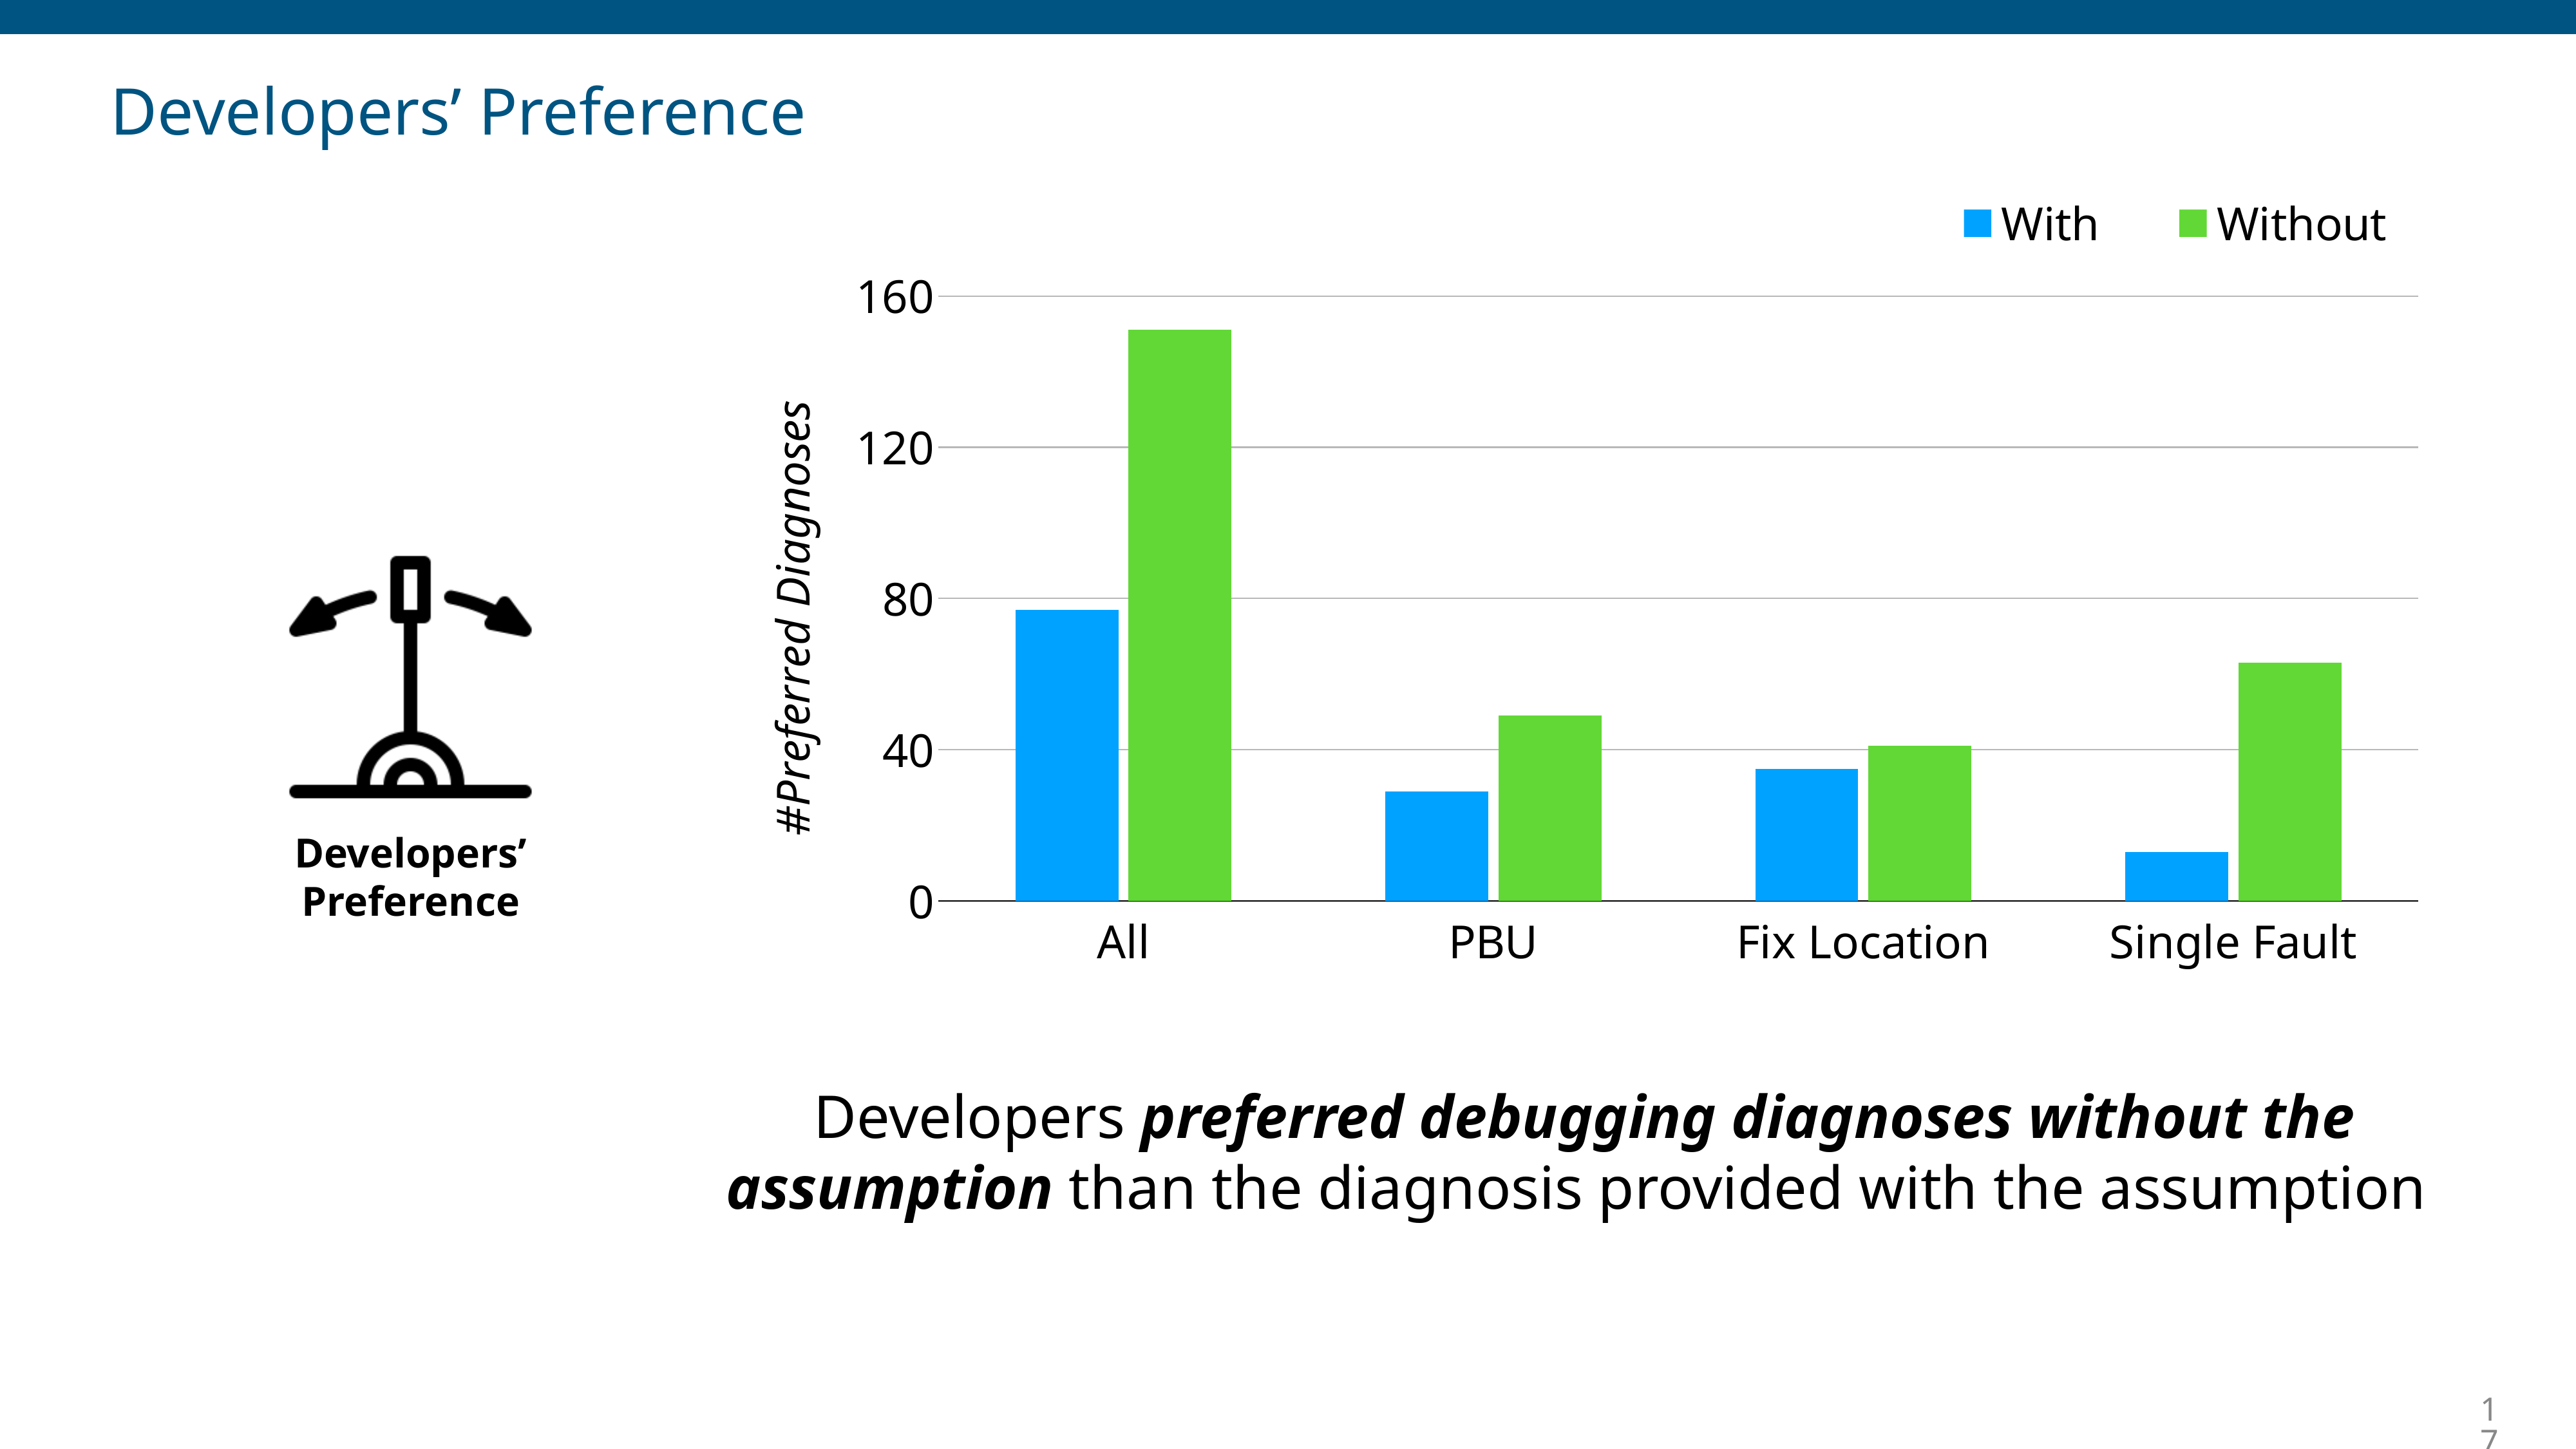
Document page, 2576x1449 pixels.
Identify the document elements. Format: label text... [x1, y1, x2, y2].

title Developers’ Preference [100, 48, 2188, 169]
slide_number 17 [2470, 1381, 2526, 1439]
list Developers preferred debugging diagnoses without the assumption than the diagnosis provided with the assumption [668, 1072, 2501, 1318]
chart [747, 187, 2439, 989]
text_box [220, 543, 601, 940]
